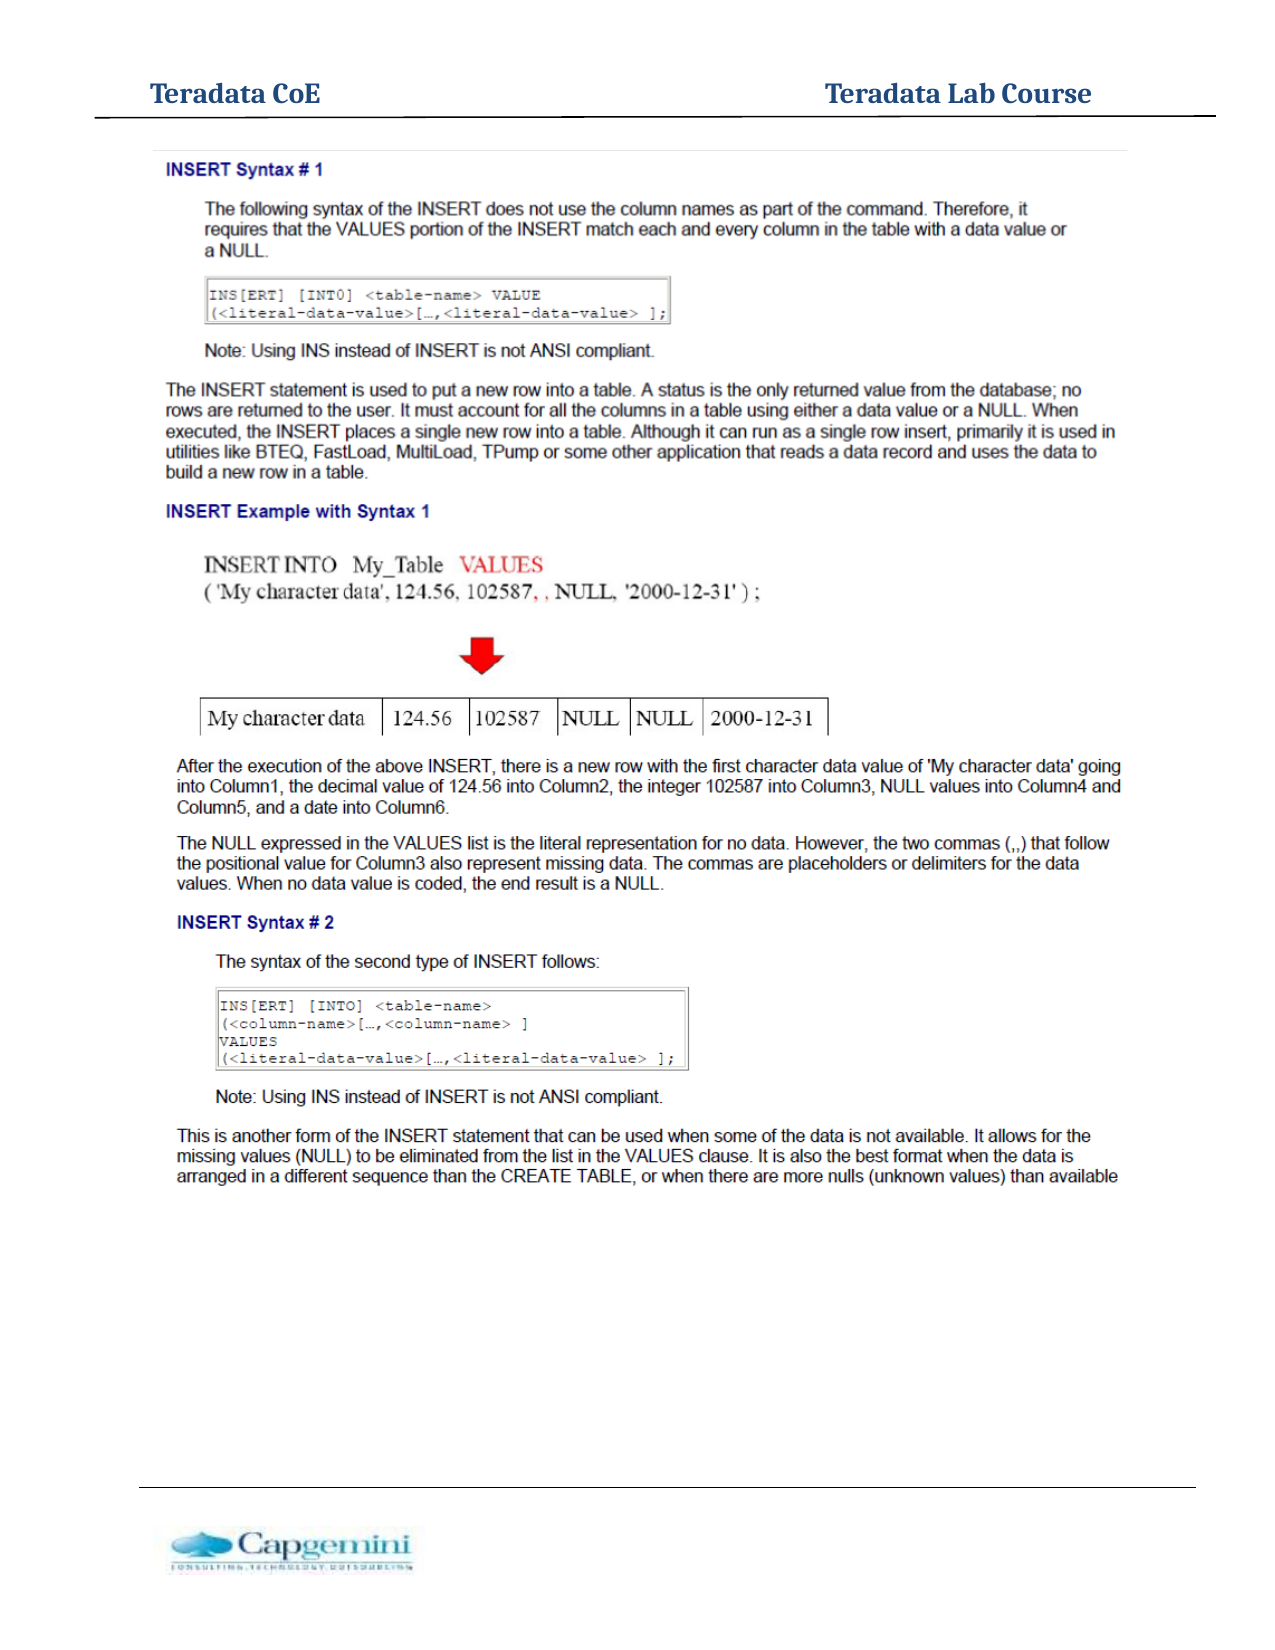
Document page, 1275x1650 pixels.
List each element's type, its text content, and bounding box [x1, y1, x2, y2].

text_box Teradata Lab Course [823, 76, 1109, 111]
text_box [139, 1464, 1197, 1490]
text_box [153, 150, 1128, 1207]
text_box Teradata CoE [147, 76, 336, 111]
text_box [153, 1526, 425, 1575]
